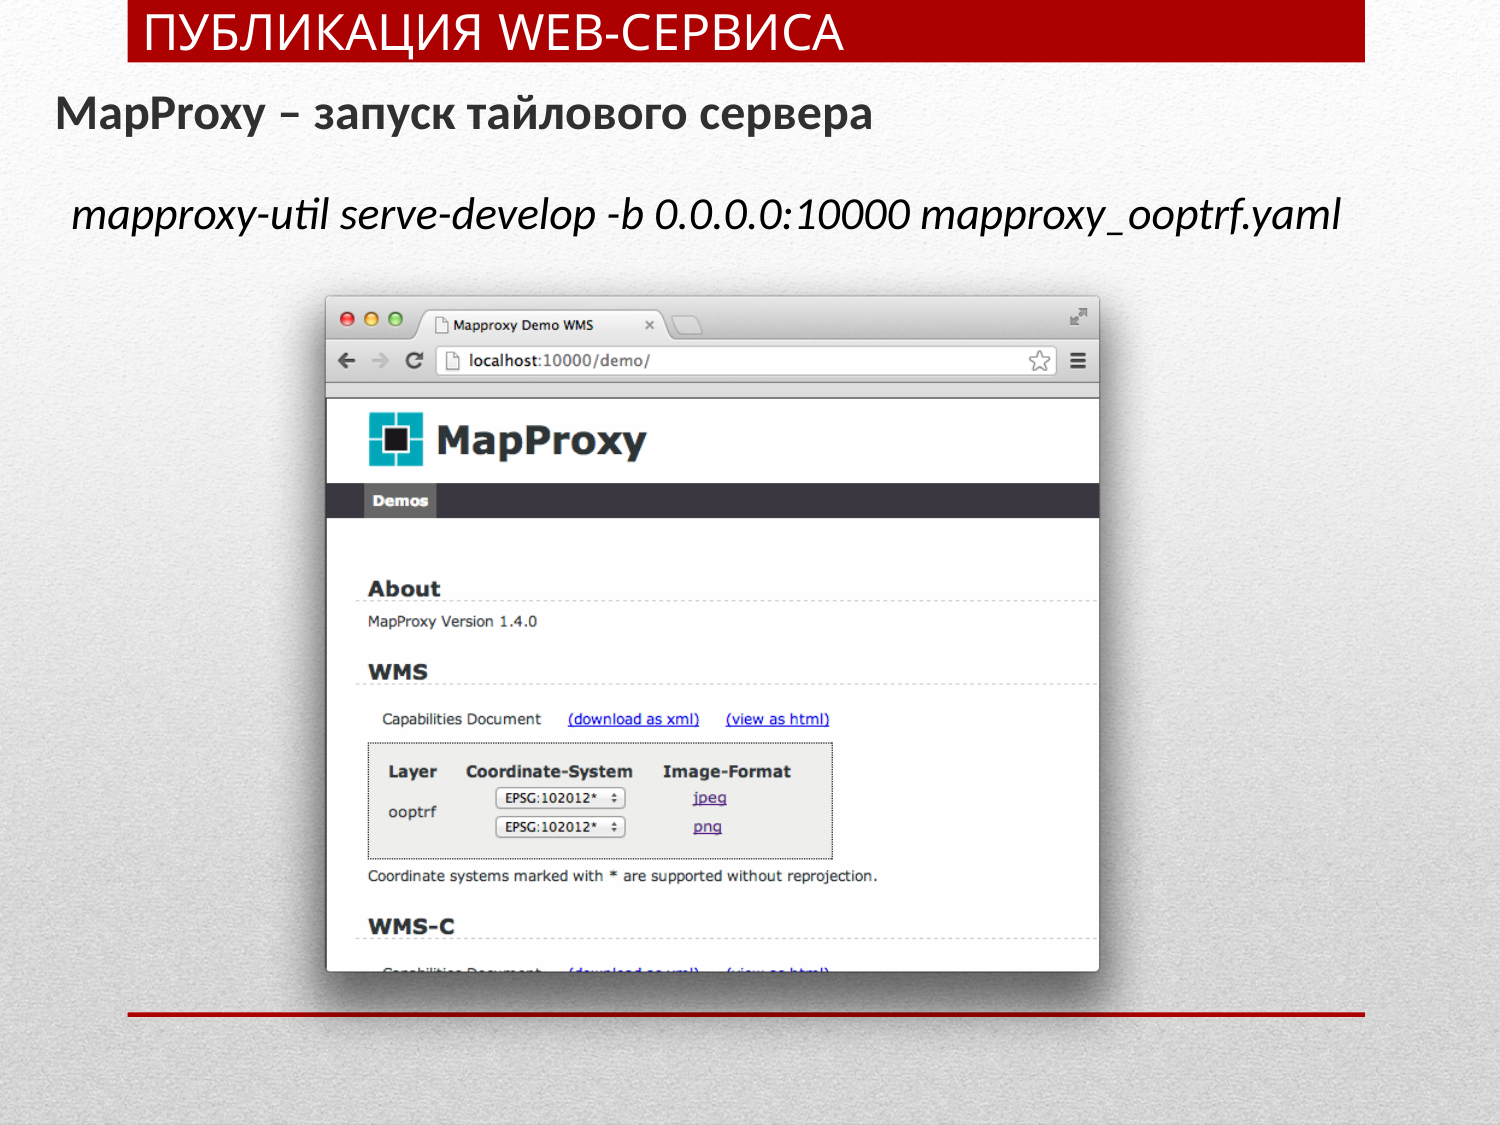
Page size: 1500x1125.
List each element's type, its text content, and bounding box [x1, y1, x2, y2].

text_box mapproxy-util serve-develop -b 0.0.0.0:10000 mapproxy_ooptrf.yaml [56, 175, 1358, 246]
text_box MapProxy – запуск тайлового сервера [39, 71, 1413, 147]
picture [256, 253, 1169, 1067]
title ПУБЛИКАЦИЯ WEB-СЕРВИСА [127, 0, 1240, 69]
